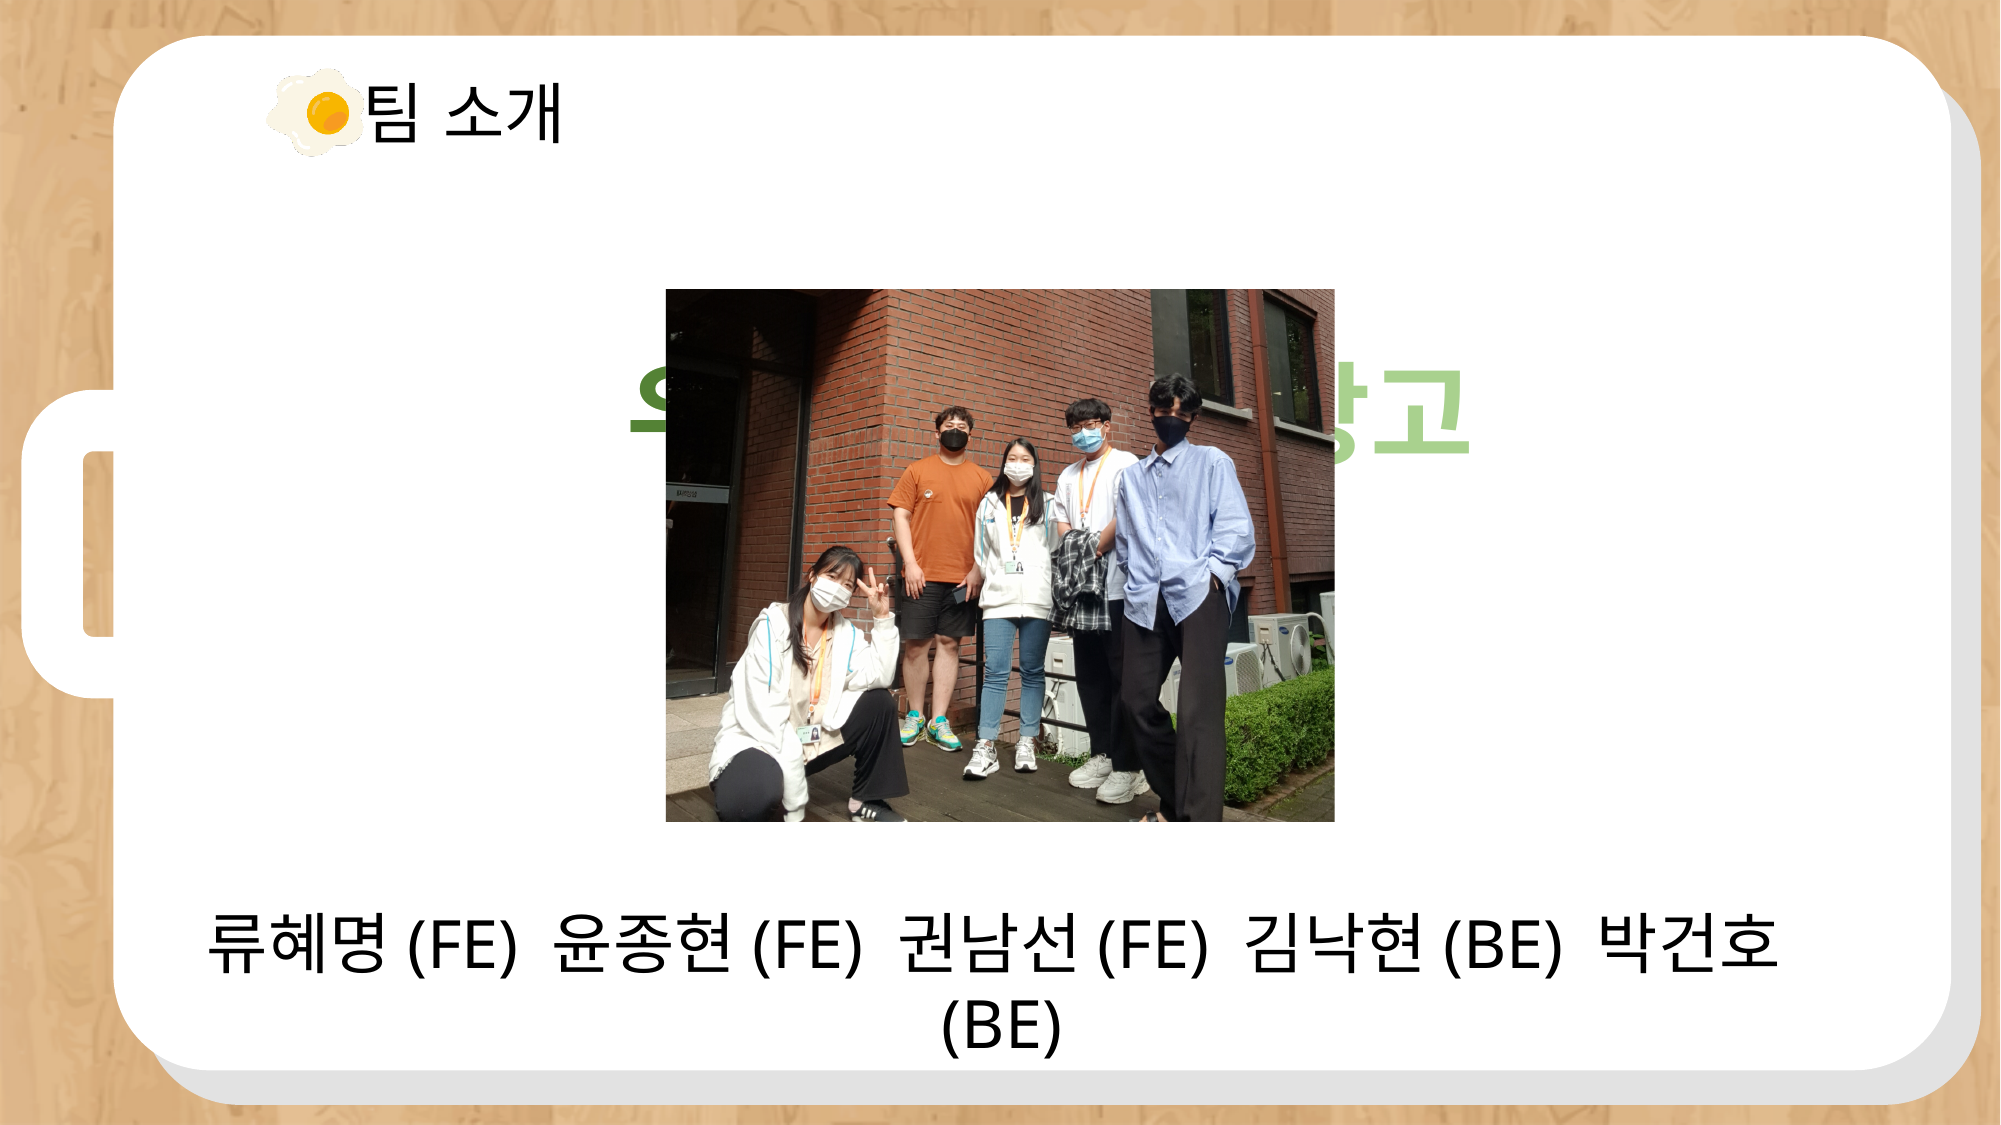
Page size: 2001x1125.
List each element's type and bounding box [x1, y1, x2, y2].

text_box [52, 35, 1982, 1105]
picture [0, 0, 2001, 1125]
